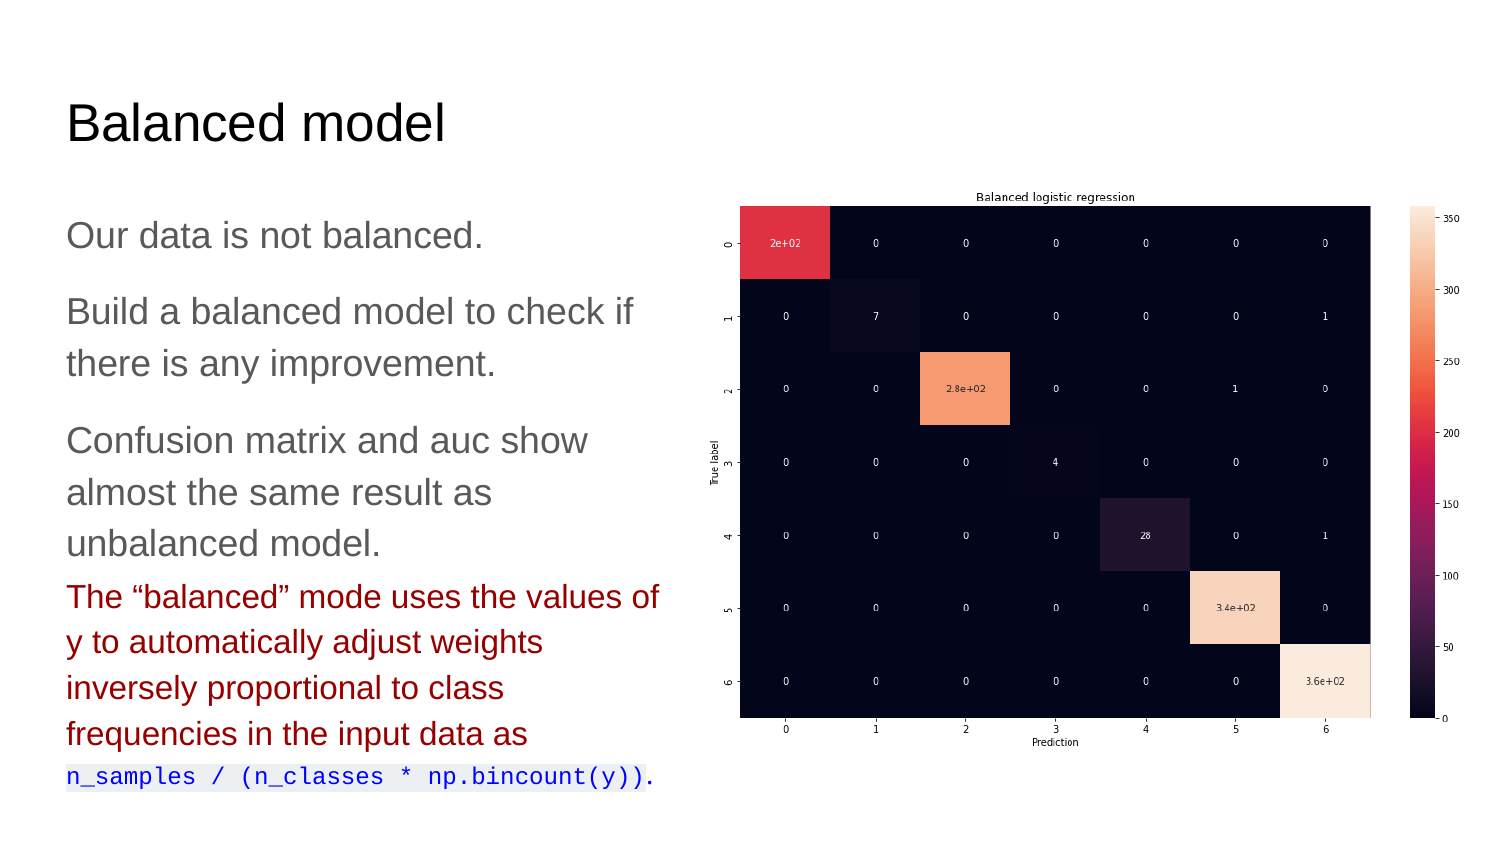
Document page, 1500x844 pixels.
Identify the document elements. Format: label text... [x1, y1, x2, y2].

text_box The “balanced” mode uses the values of y to automatically adjust weights inversely proportional to class frequencies in the input data as n_samples / (n_classes * np.bincount(y)). [51, 553, 676, 805]
picture [704, 185, 1466, 753]
title Balanced model [51, 72, 1449, 167]
list Our data is not balanced. Build a balanced model to check if there is any improvement. Confusion matrix and auc show almost the same result as unbalanced model. [51, 189, 700, 750]
